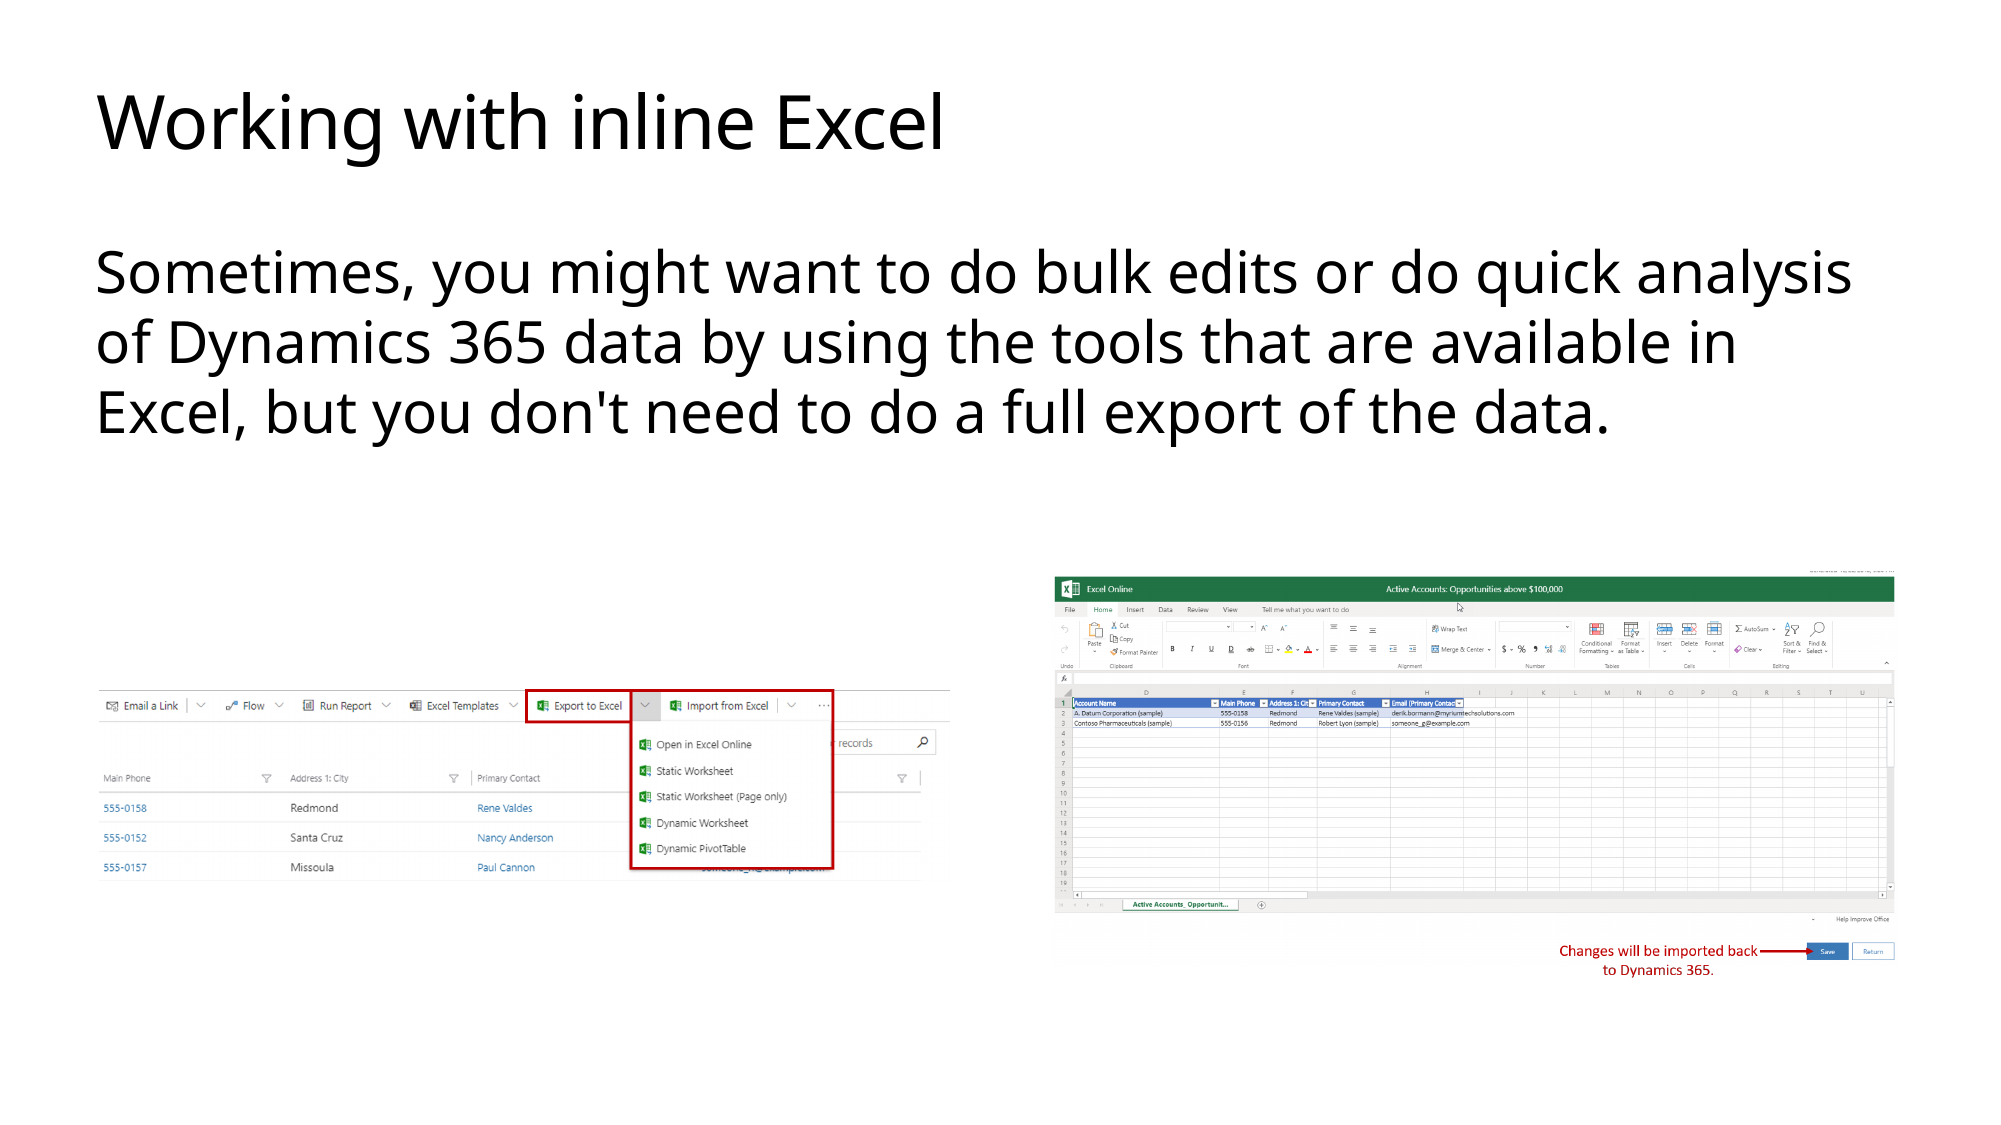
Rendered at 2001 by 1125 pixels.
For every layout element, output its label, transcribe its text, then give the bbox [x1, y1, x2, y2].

list Sometimes, you might want to do bulk edits or do quick analysis of Dynamics 365 data by using the tools that are available in Excel, but you don't need to do a full export of the data. [95, 235, 1904, 446]
picture [99, 689, 951, 882]
title Working with inline Excel [96, 75, 1904, 165]
picture [1049, 570, 1901, 1000]
